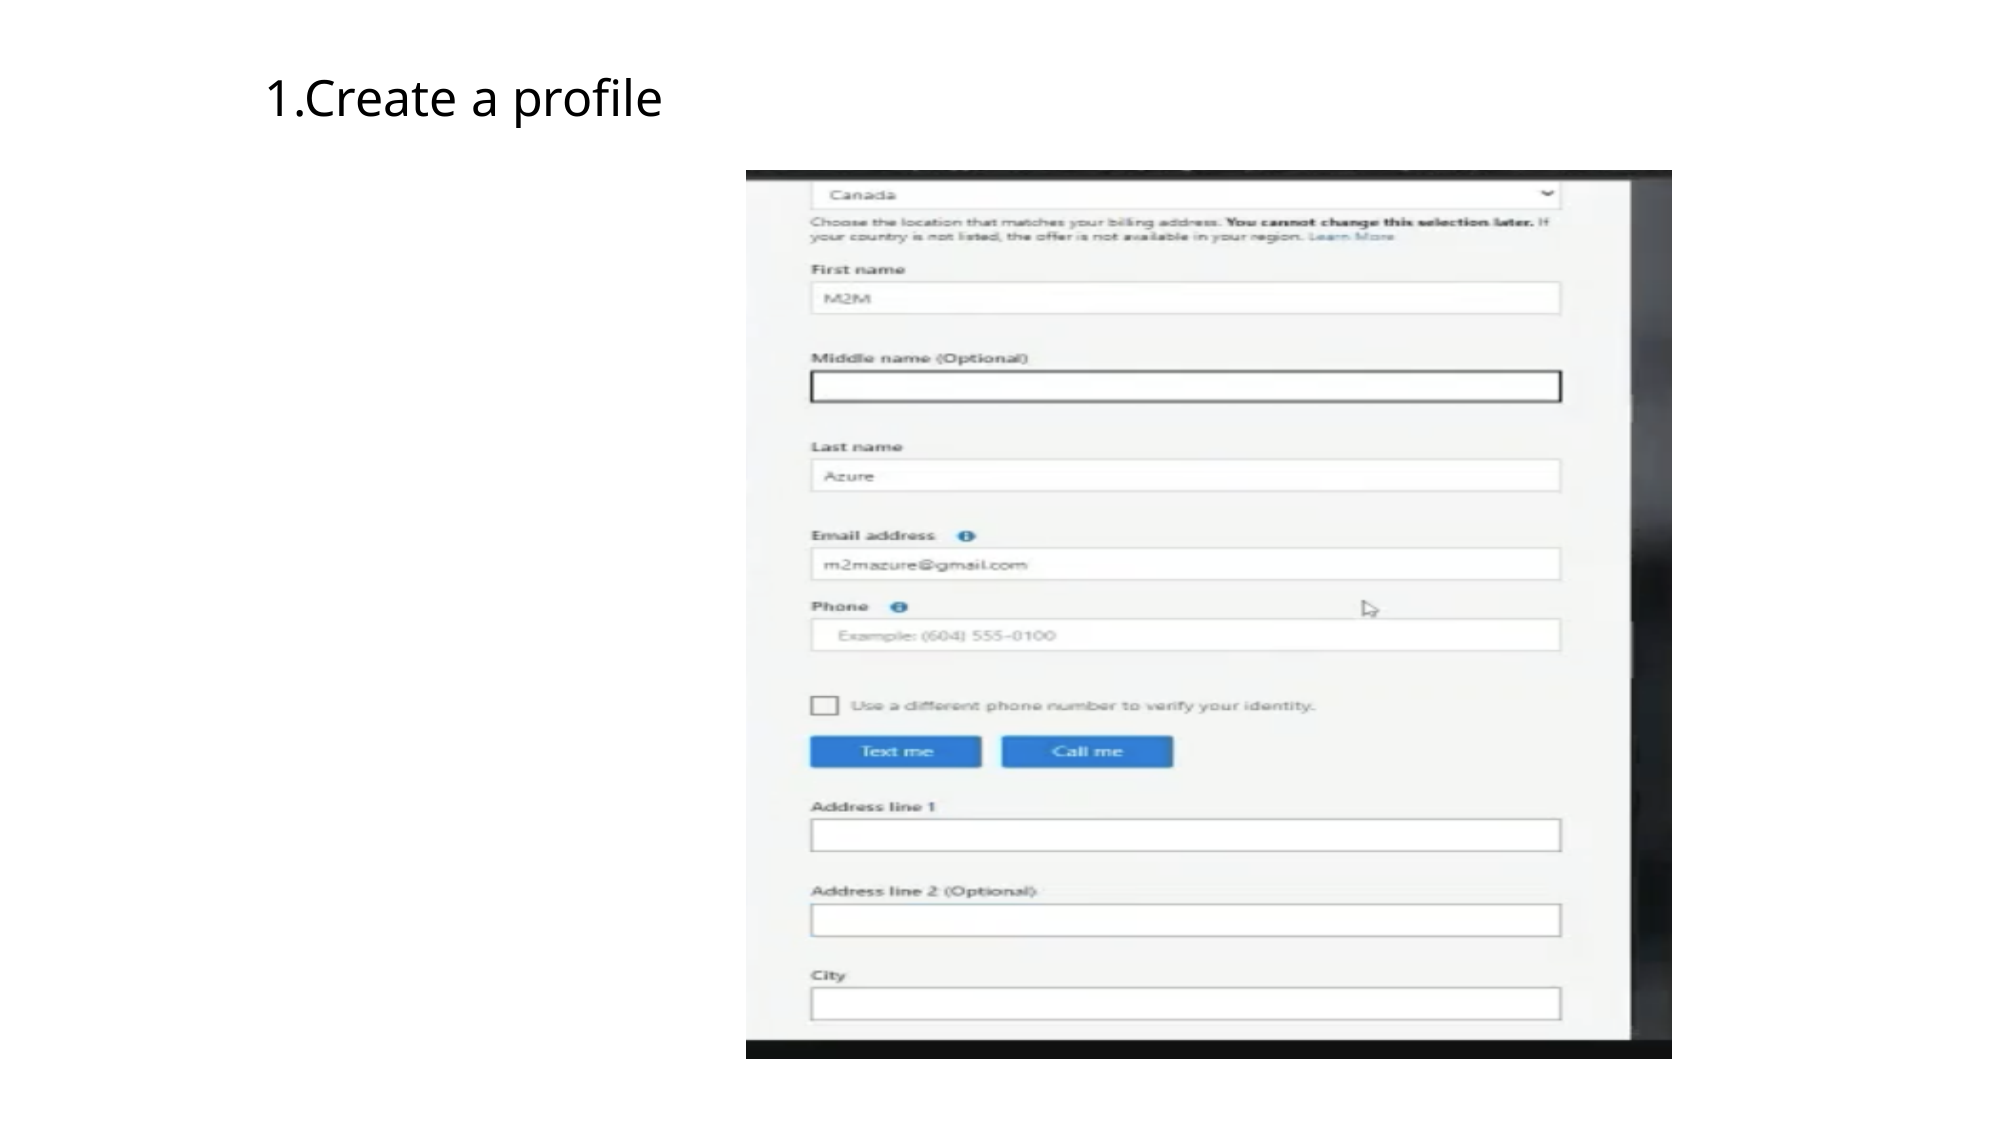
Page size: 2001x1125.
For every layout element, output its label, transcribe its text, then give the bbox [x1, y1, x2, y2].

picture [746, 170, 1672, 1060]
subtitle 1.Create a profile [249, 66, 1750, 863]
